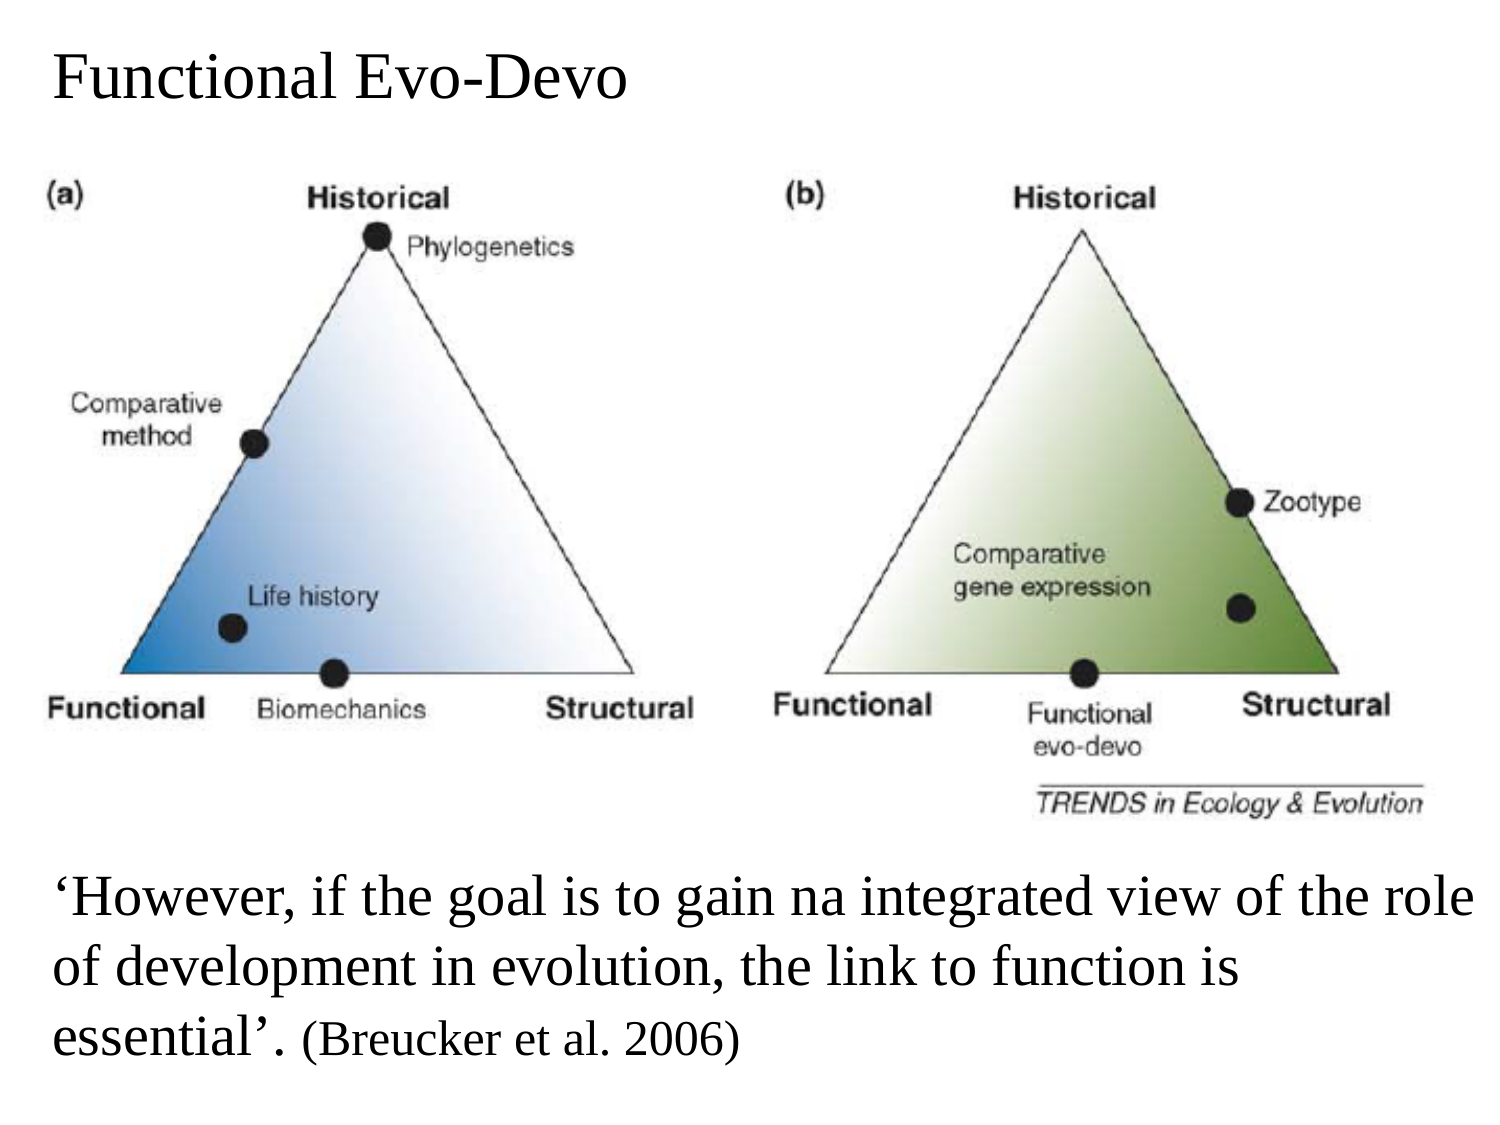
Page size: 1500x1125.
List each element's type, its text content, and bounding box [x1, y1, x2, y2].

text_box Functional Evo-Devo [37, 24, 1188, 120]
picture [12, 162, 1478, 838]
text_box ‘However, if the goal is to gain na integrated view of the role of development in evolution, the link to function is essential’. (Breucker et al. 2006) [37, 849, 1500, 1075]
